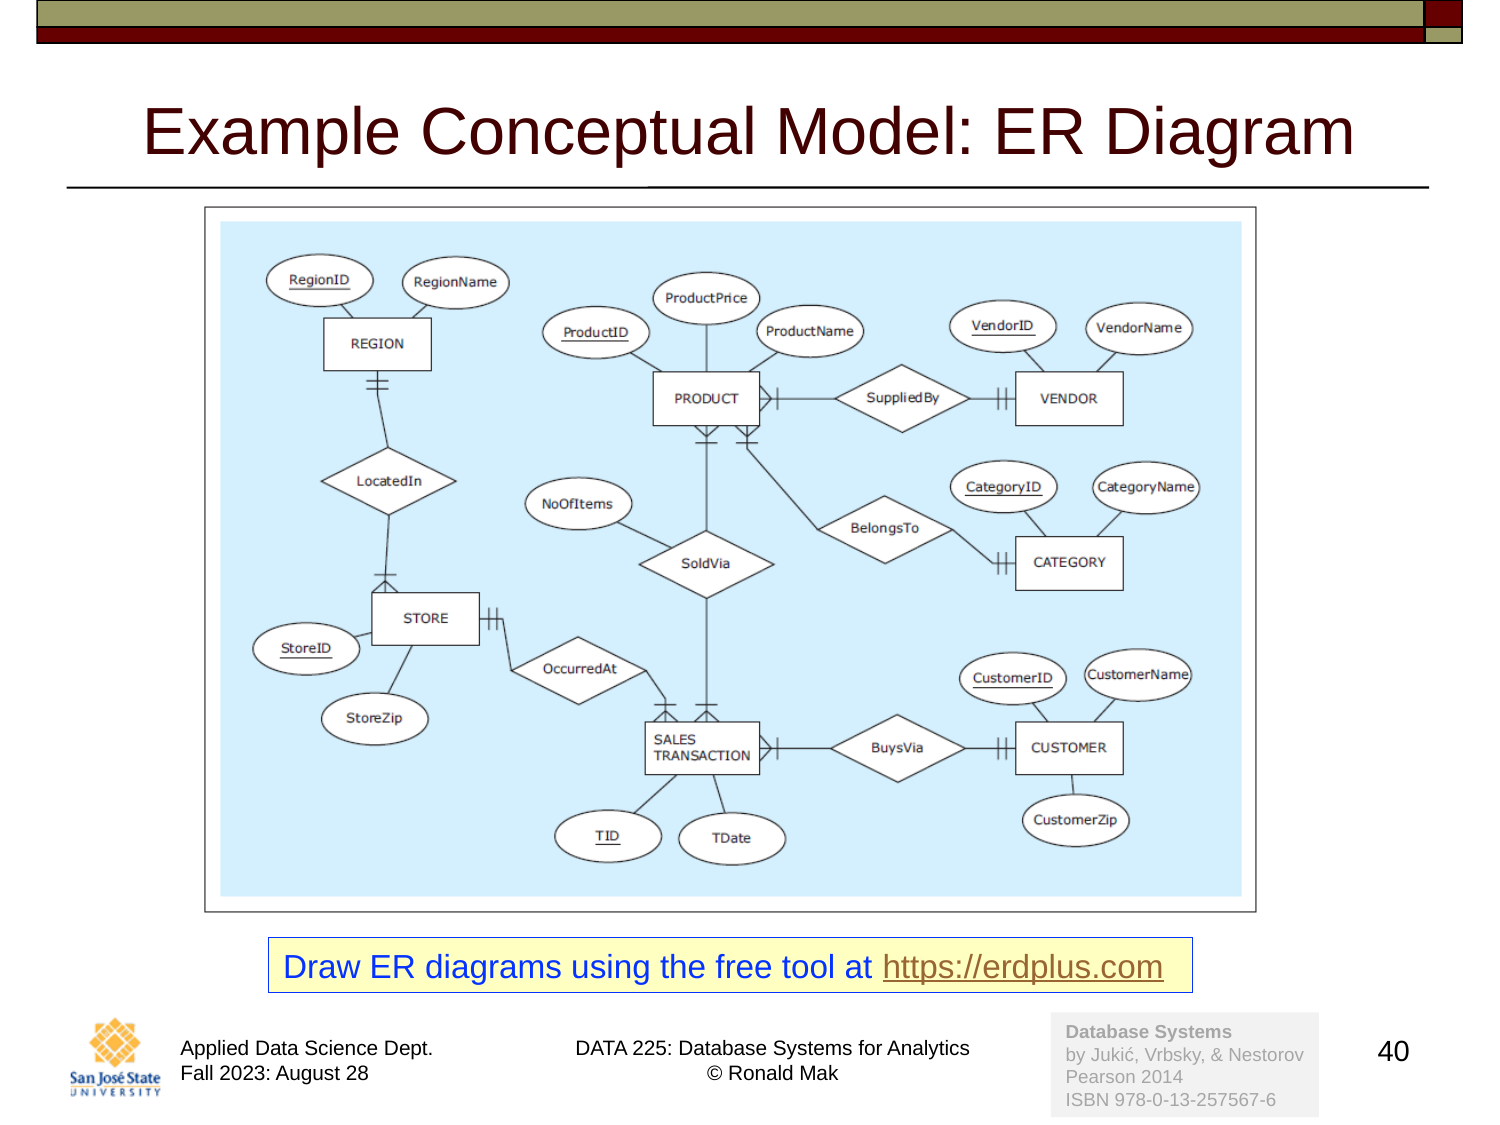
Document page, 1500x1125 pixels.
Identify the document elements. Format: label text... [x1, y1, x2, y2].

picture [60, 1012, 166, 1112]
slide_number 40 [1319, 1025, 1425, 1100]
text_box Database Systems by Jukić, Vrbsky, & Nestorov Pearson 2014 ISBN 978-0-13-257567-6 [1050, 1012, 1319, 1118]
text_box Draw ER diagrams using the free tool at https://erdplus.com [268, 937, 1193, 993]
picture [200, 202, 1261, 917]
title Example Conceptual Model: ER Diagram [75, 67, 1425, 175]
